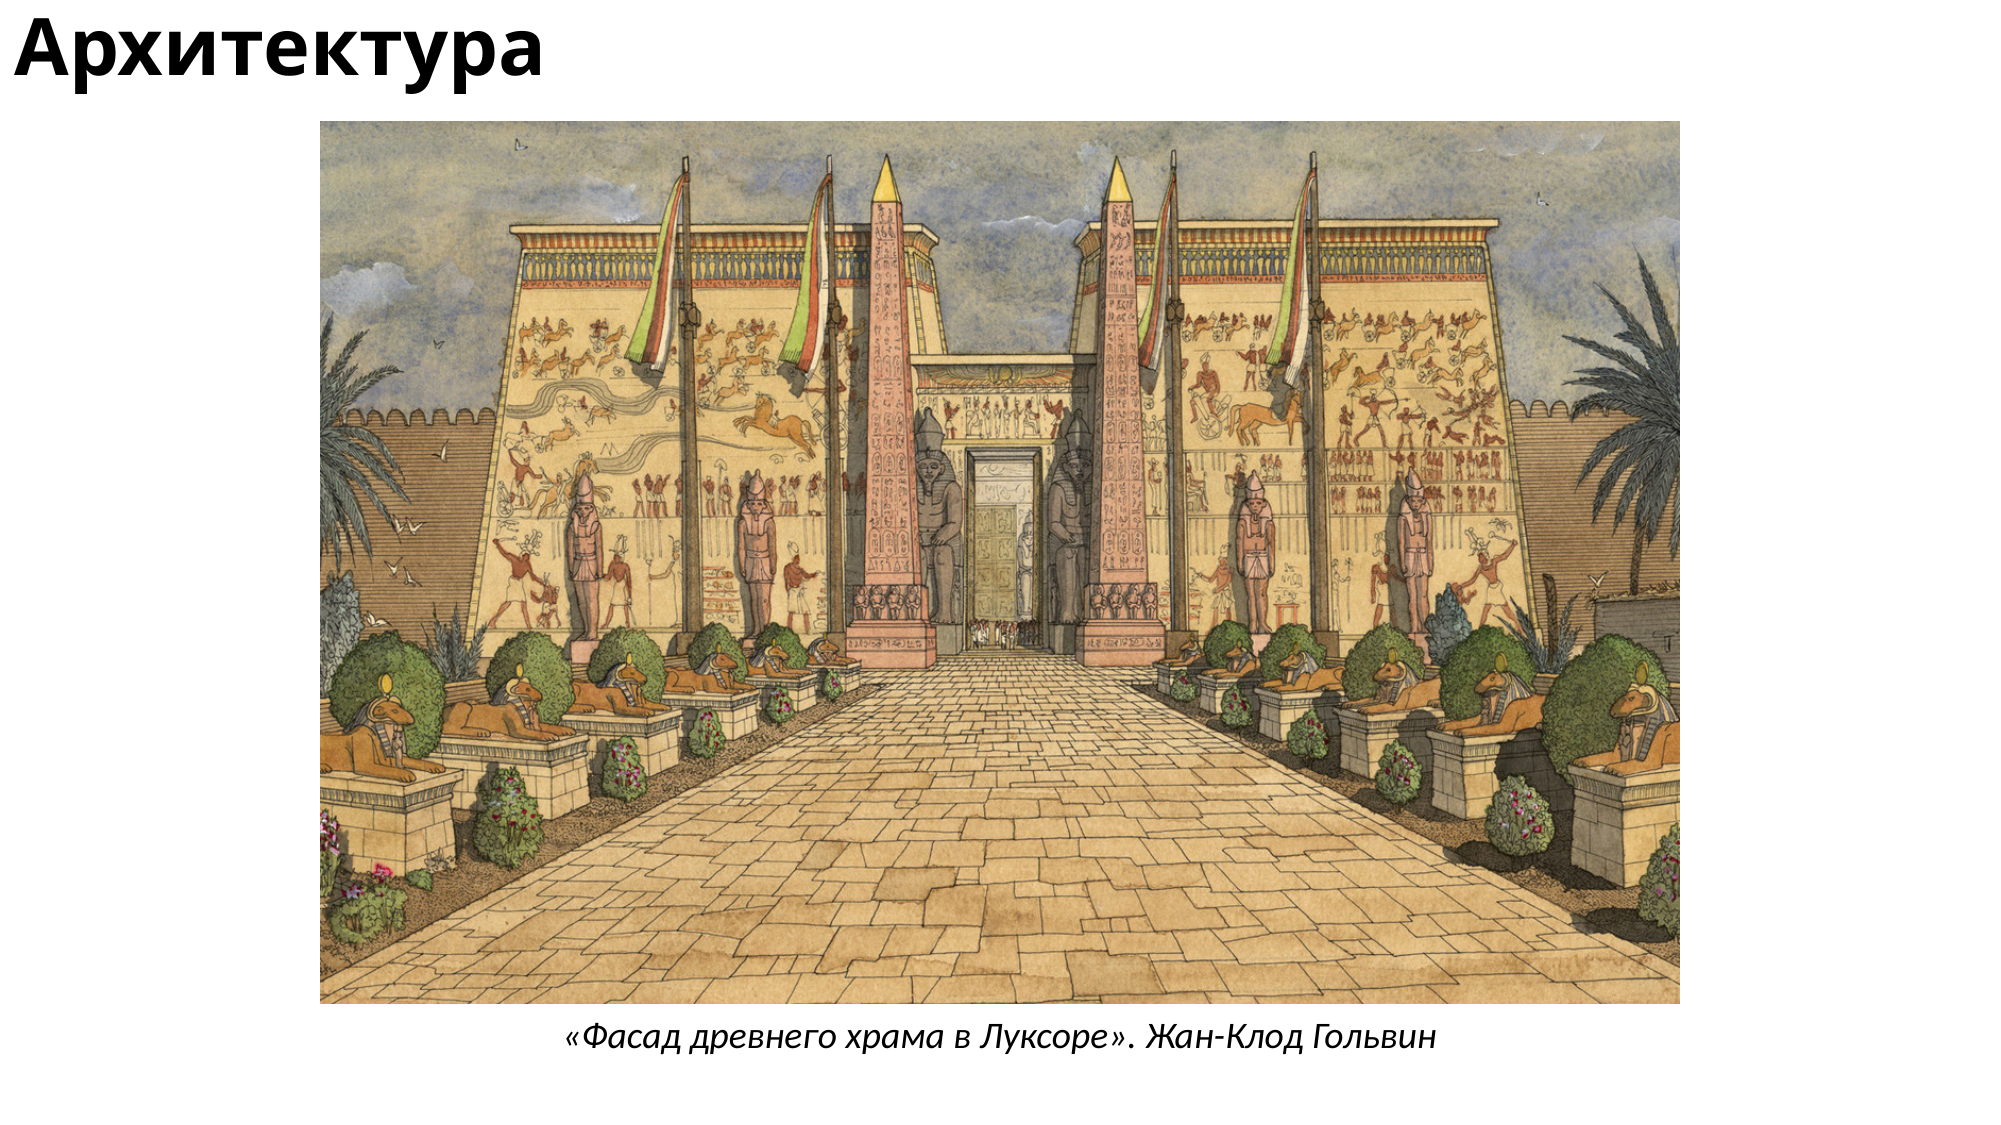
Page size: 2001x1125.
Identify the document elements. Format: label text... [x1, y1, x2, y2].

picture [319, 121, 1680, 1004]
text_box «Фасад древнего храма в Луксоре». Жан-Клод Гольвин [405, 1004, 1595, 1063]
title Архитектура [0, 0, 2000, 102]
